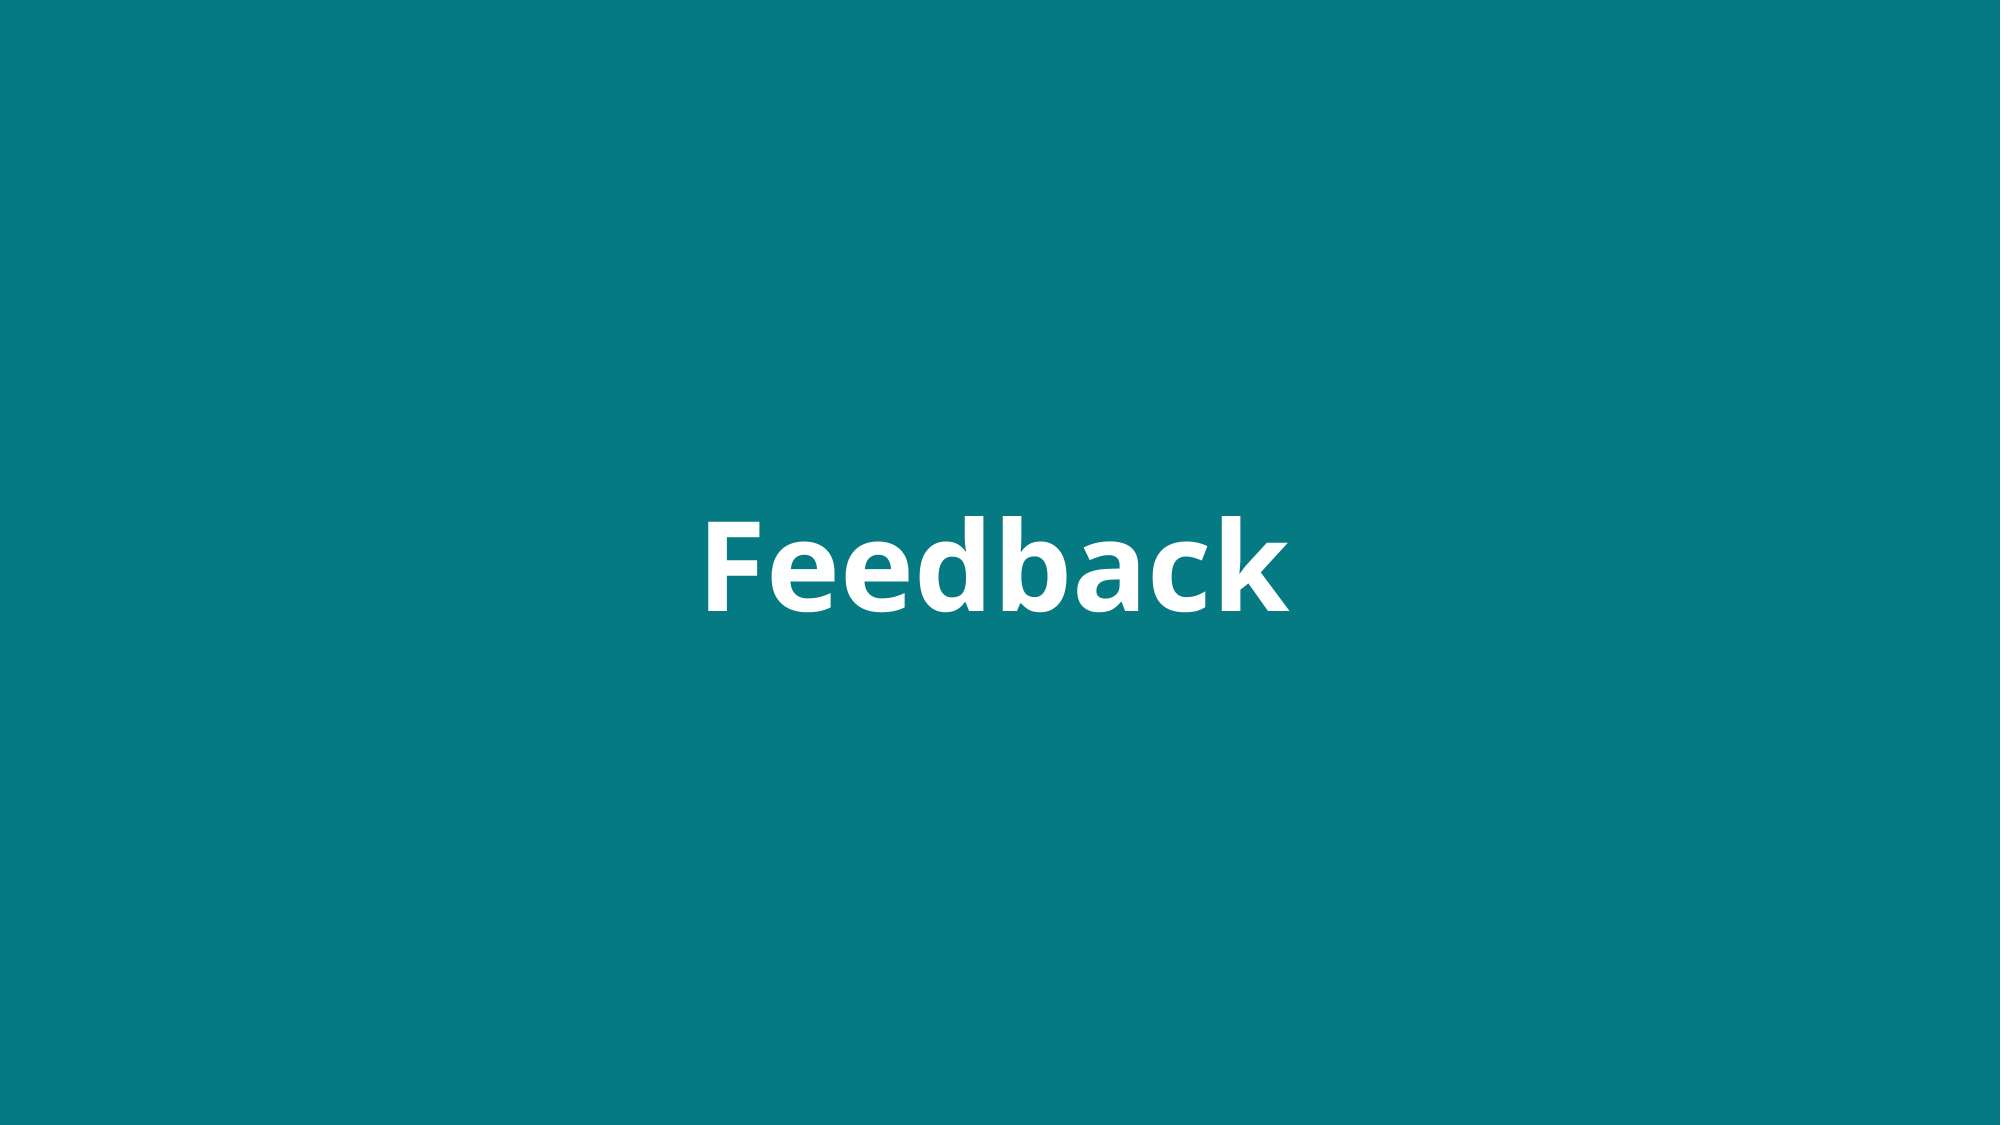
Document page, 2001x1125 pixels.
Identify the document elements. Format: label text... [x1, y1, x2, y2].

text_box [0, 0, 2000, 1125]
text_box Feedback [683, 479, 1306, 644]
